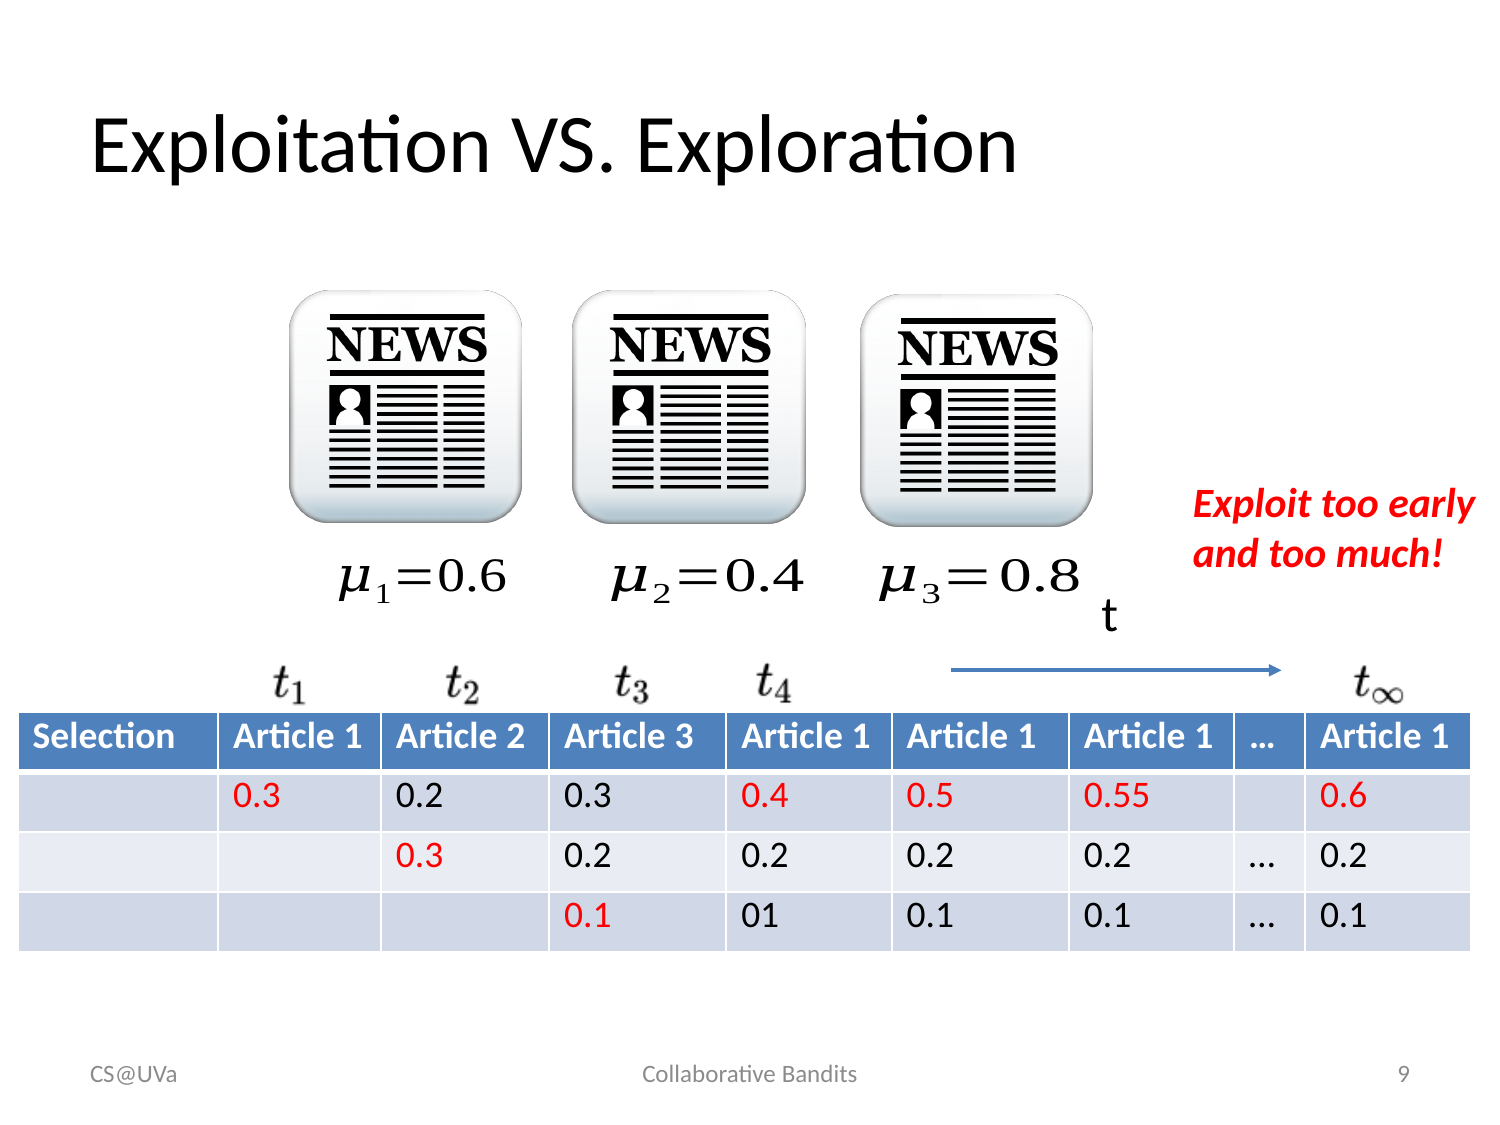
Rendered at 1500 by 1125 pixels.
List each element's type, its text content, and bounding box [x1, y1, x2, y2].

picture [1346, 654, 1412, 705]
slide_number 8 [1074, 1042, 1425, 1103]
text_box t [1086, 574, 1187, 649]
picture [859, 294, 1093, 528]
picture [572, 290, 806, 524]
picture [265, 656, 318, 708]
picture [437, 656, 491, 708]
title Exploitation VS. Exploration [75, 45, 1425, 233]
picture [607, 654, 661, 705]
text_box Exploit too early and too much! [1178, 468, 1500, 583]
slide_number CS@UVa [75, 1042, 425, 1103]
picture [289, 290, 522, 524]
picture [749, 654, 803, 705]
footer Collaborative Bandits [512, 1042, 988, 1103]
